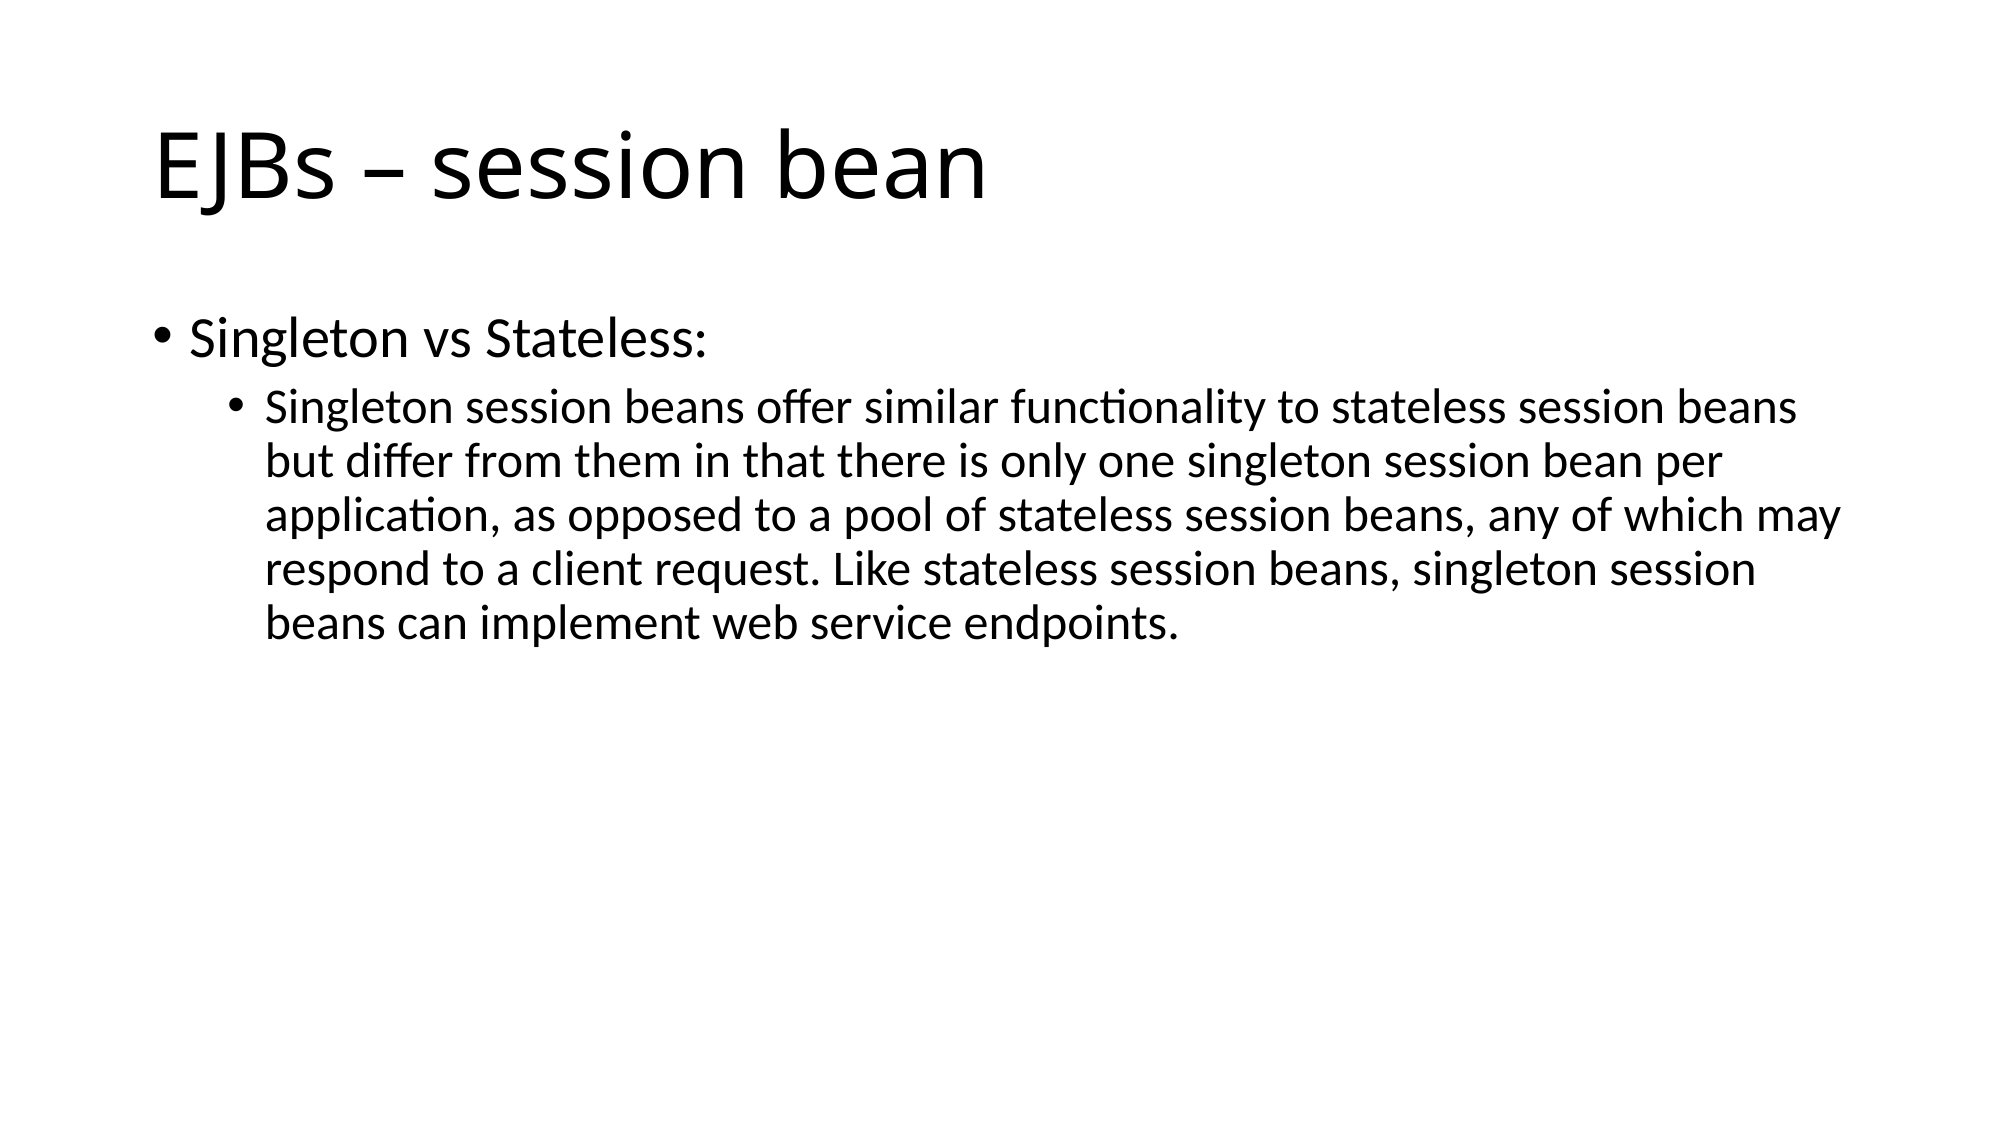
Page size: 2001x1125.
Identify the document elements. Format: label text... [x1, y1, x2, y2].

title EJBs – session bean [137, 59, 1863, 278]
list Singleton vs Stateless: Singleton session beans offer similar functionality to stateless session beans but differ from them in that there is only one singleton session bean per application, as opposed to a pool of stateless session beans, any of which may respond to a client request. Like stateless session beans, singleton session beans can implement web service endpoints. [137, 299, 1863, 1014]
